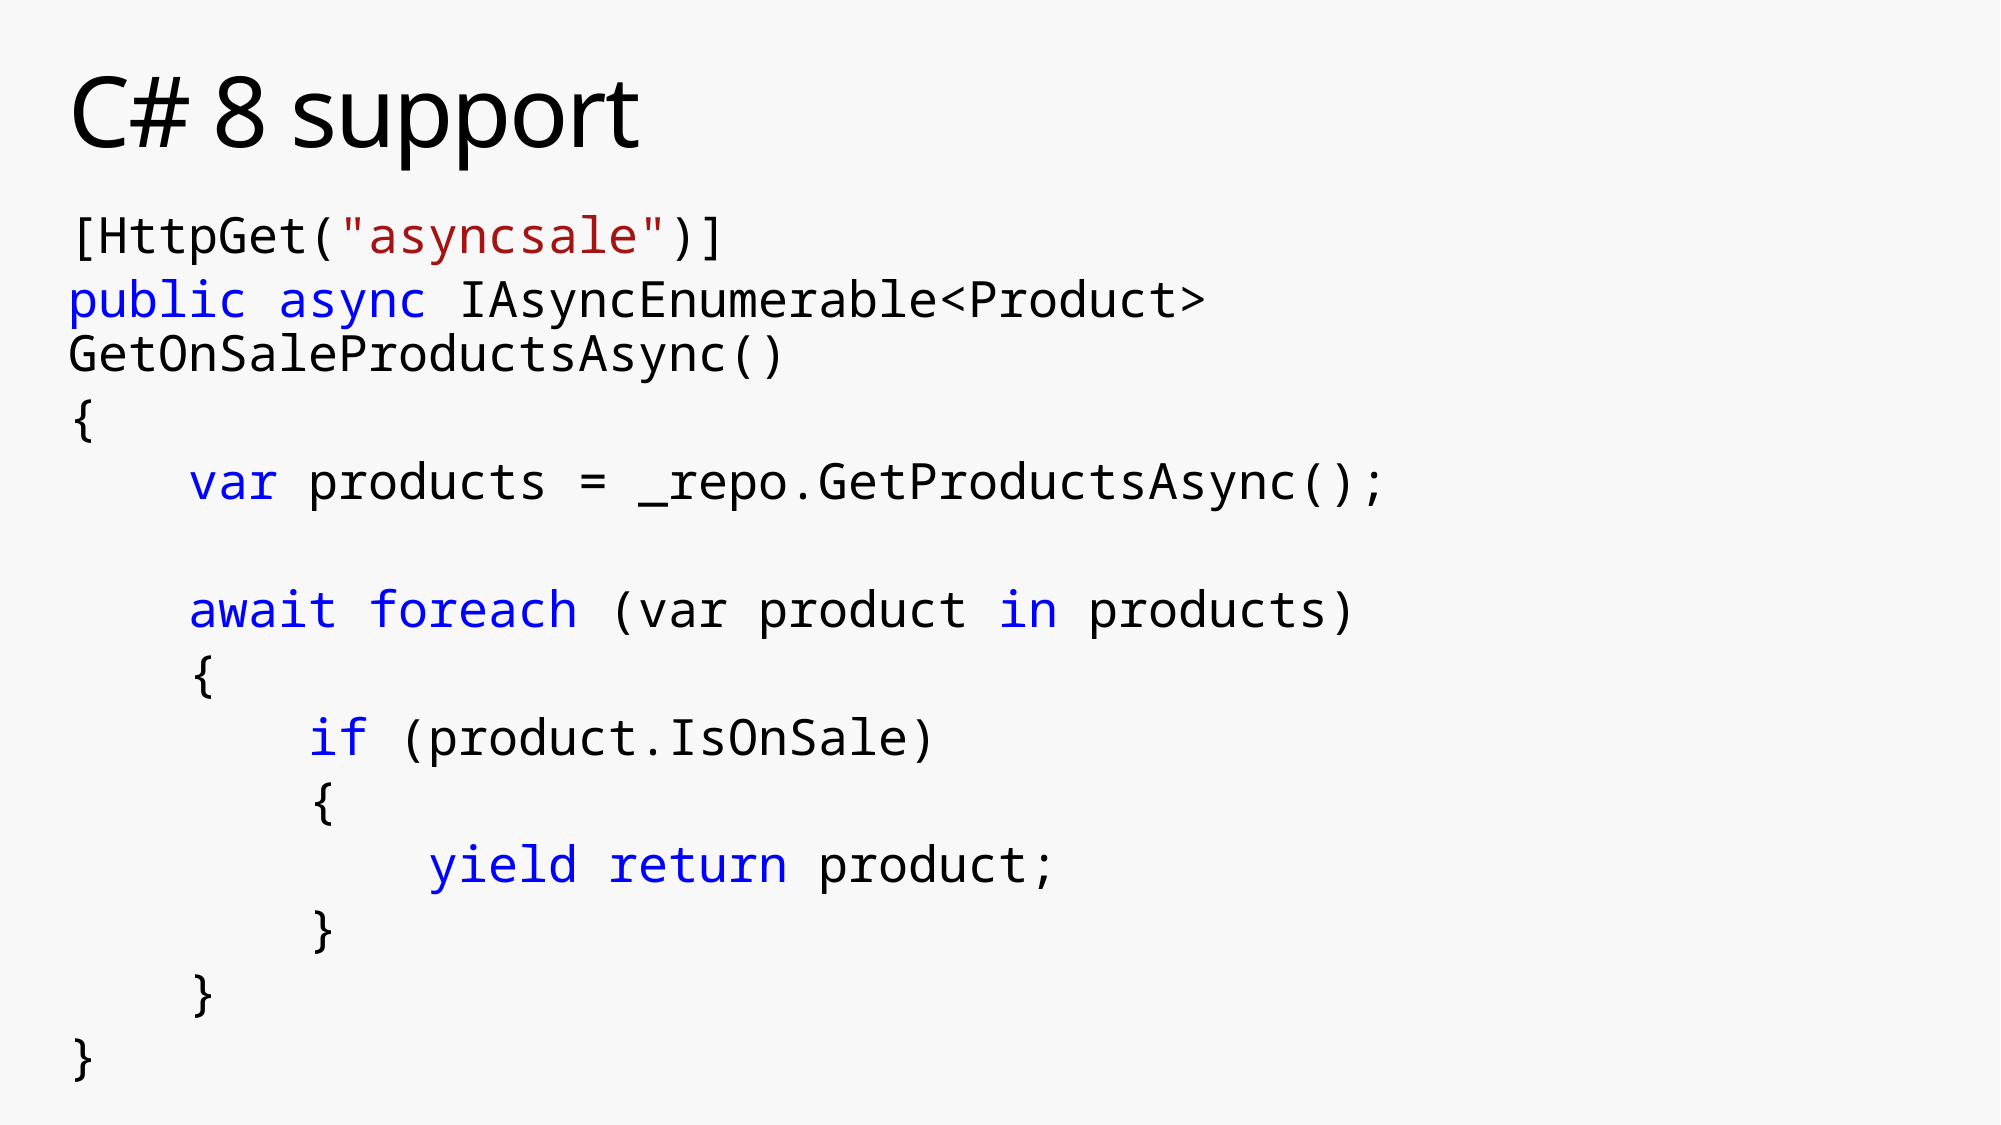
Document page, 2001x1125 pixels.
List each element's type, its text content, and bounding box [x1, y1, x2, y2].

list [HttpGet("asyncsale")] public async IAsyncEnumerable<Product> GetOnSaleProductsAsync() { var products = _repo.GetProductsAsync(); await foreach (var product in products) { if (product.IsOnSale) { yield return product; } } } [44, 196, 1956, 1125]
title C# 8 support [44, 47, 1957, 196]
